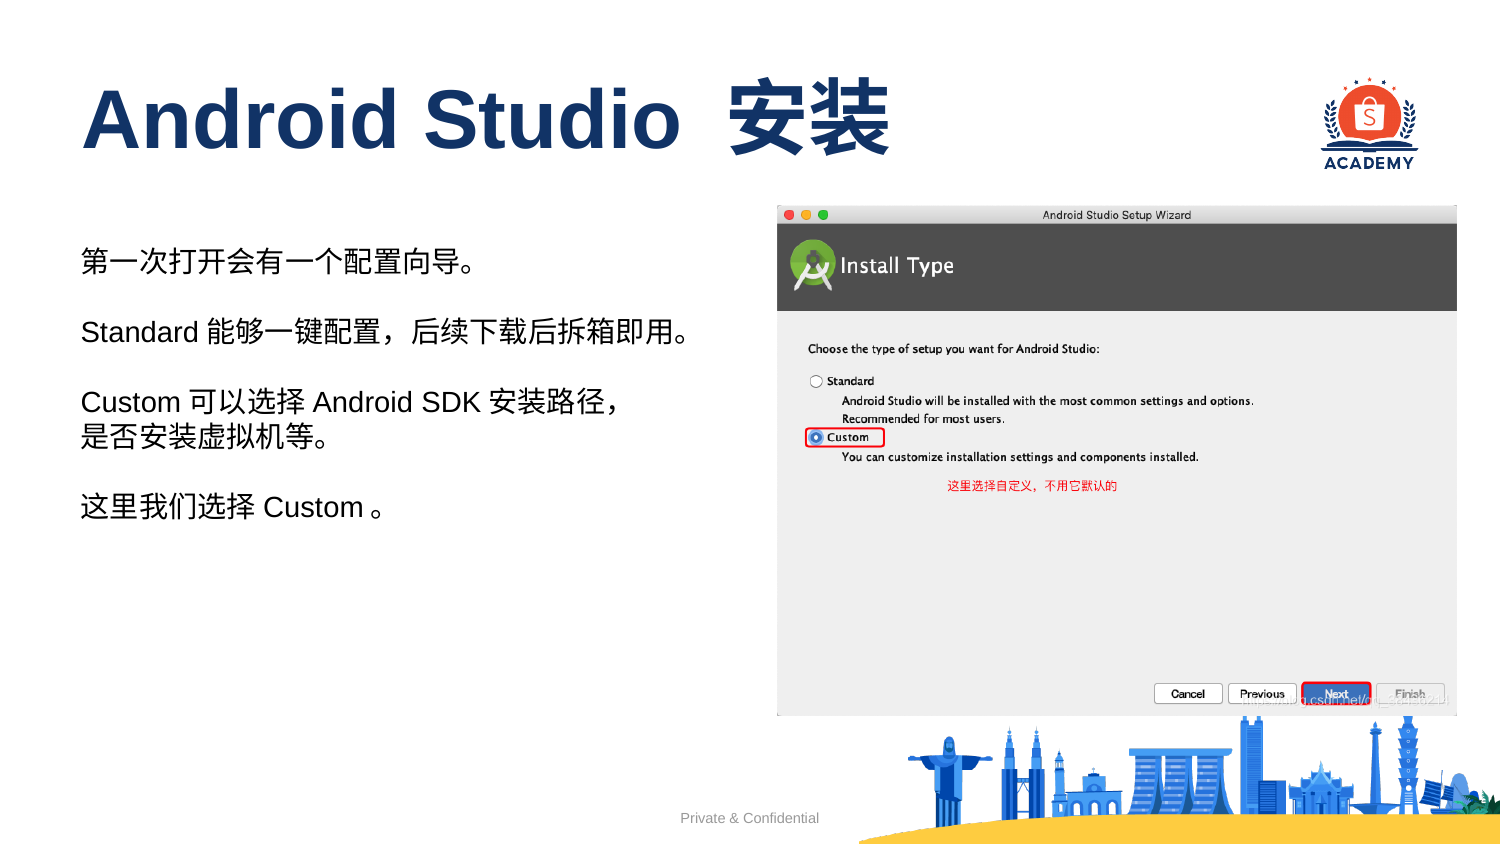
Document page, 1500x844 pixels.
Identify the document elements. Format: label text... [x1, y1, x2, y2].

title Android Studio 安装 [78, 62, 912, 198]
picture [777, 205, 1500, 844]
picture [1292, 47, 1448, 203]
list 第一次打开会有一个配置向导。 Standard能够一键配置，后续下载后拆箱即用。 Custom可以选择Android SDK安装路径， 是否安装虚拟机等。 这里我们选择Custom。 [77, 205, 1186, 787]
